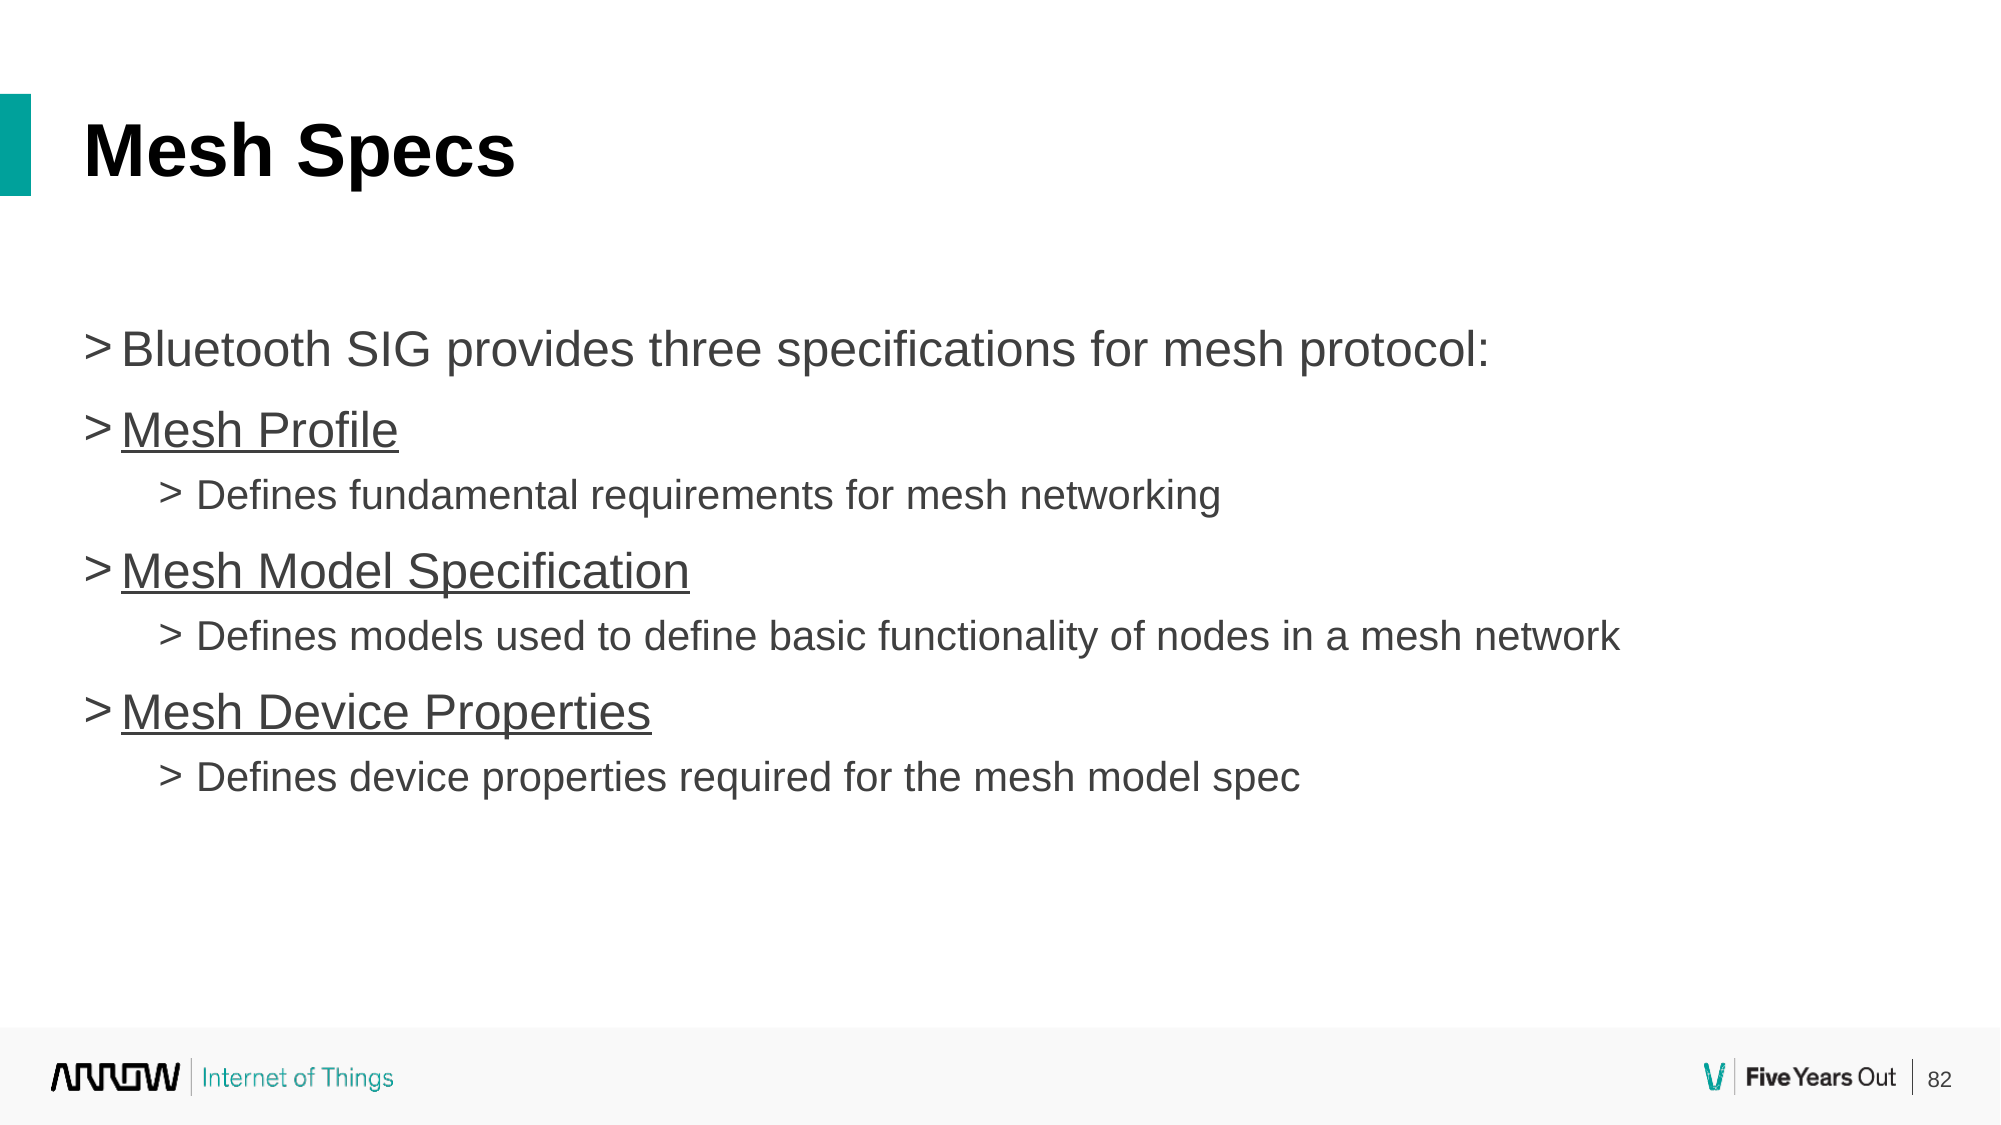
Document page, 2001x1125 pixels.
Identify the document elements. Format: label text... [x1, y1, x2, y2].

picture [51, 1058, 393, 1096]
list Bluetooth SIG provides three specifications for mesh protocol: Mesh Profile Defines fundamental requirements for mesh networking Mesh Model Specification Defines models used to define basic functionality of nodes in a mesh network Mesh Device Properties Defines device properties required for the mesh model spec [68, 308, 1932, 989]
picture [1704, 1058, 1896, 1095]
list Mesh Specs [68, 104, 1932, 196]
